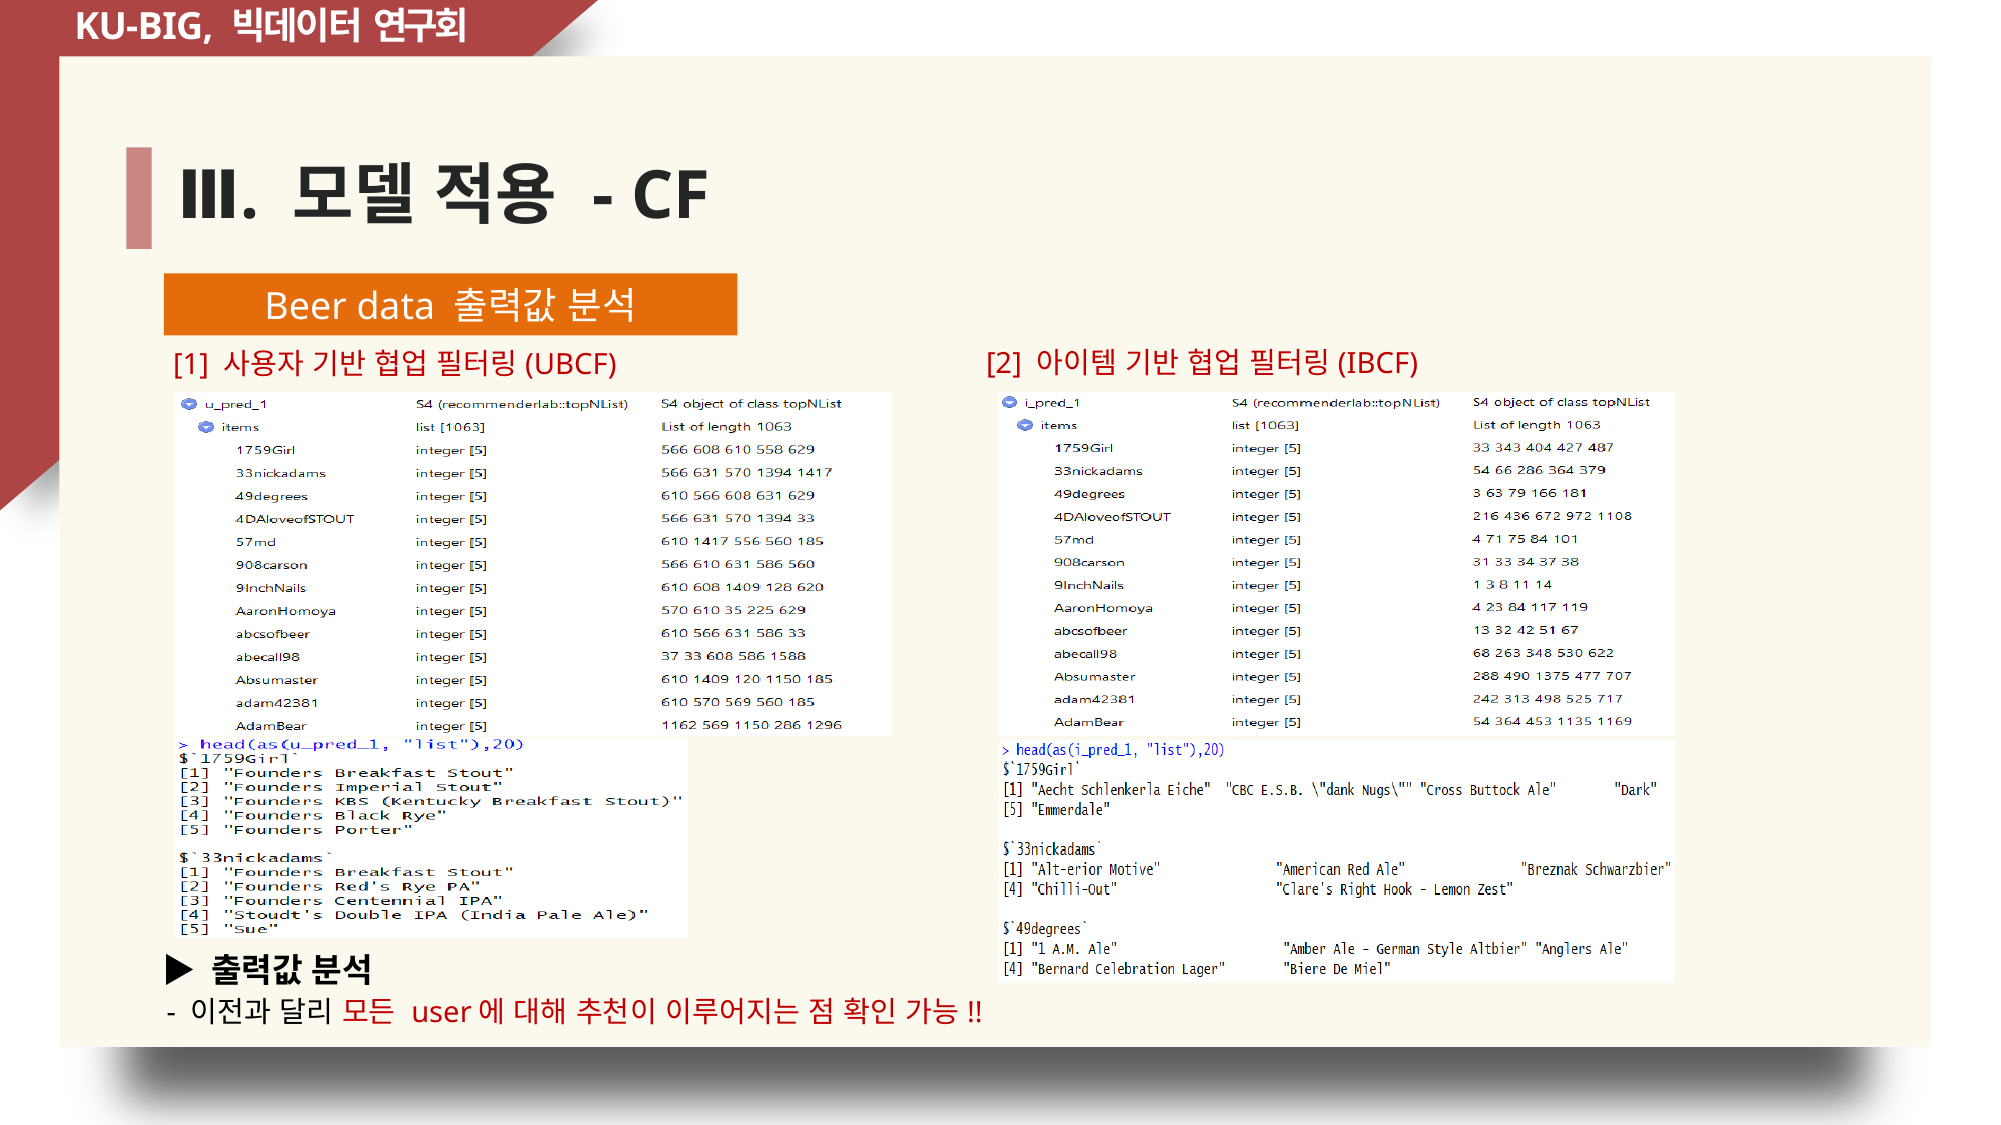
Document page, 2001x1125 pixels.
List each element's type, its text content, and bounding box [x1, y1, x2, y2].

picture [534, 0, 645, 56]
text_box [1] 사용자 기반 협업 필터링(UBCF) [158, 338, 750, 388]
picture [175, 392, 892, 736]
text_box Beer data 출력값 분석 [162, 271, 739, 337]
text_box [2] 아이템 기반 협업 필터링(IBCF) [971, 337, 1563, 388]
text_box KU-BIG, 빅데이터 연구회 [72, 0, 476, 48]
text_box ▶ 출력값 분석 [147, 901, 973, 997]
picture [0, 108, 1935, 1125]
picture [999, 740, 1676, 983]
text_box [126, 147, 152, 249]
picture [175, 737, 688, 938]
picture [999, 392, 1676, 736]
title Ⅲ. 모델 적용 - CF [175, 150, 1614, 341]
text_box - 이전과 달리 모든 user에 대해 추천이 이루어지는 점 확인 가능!! [151, 968, 1763, 1036]
